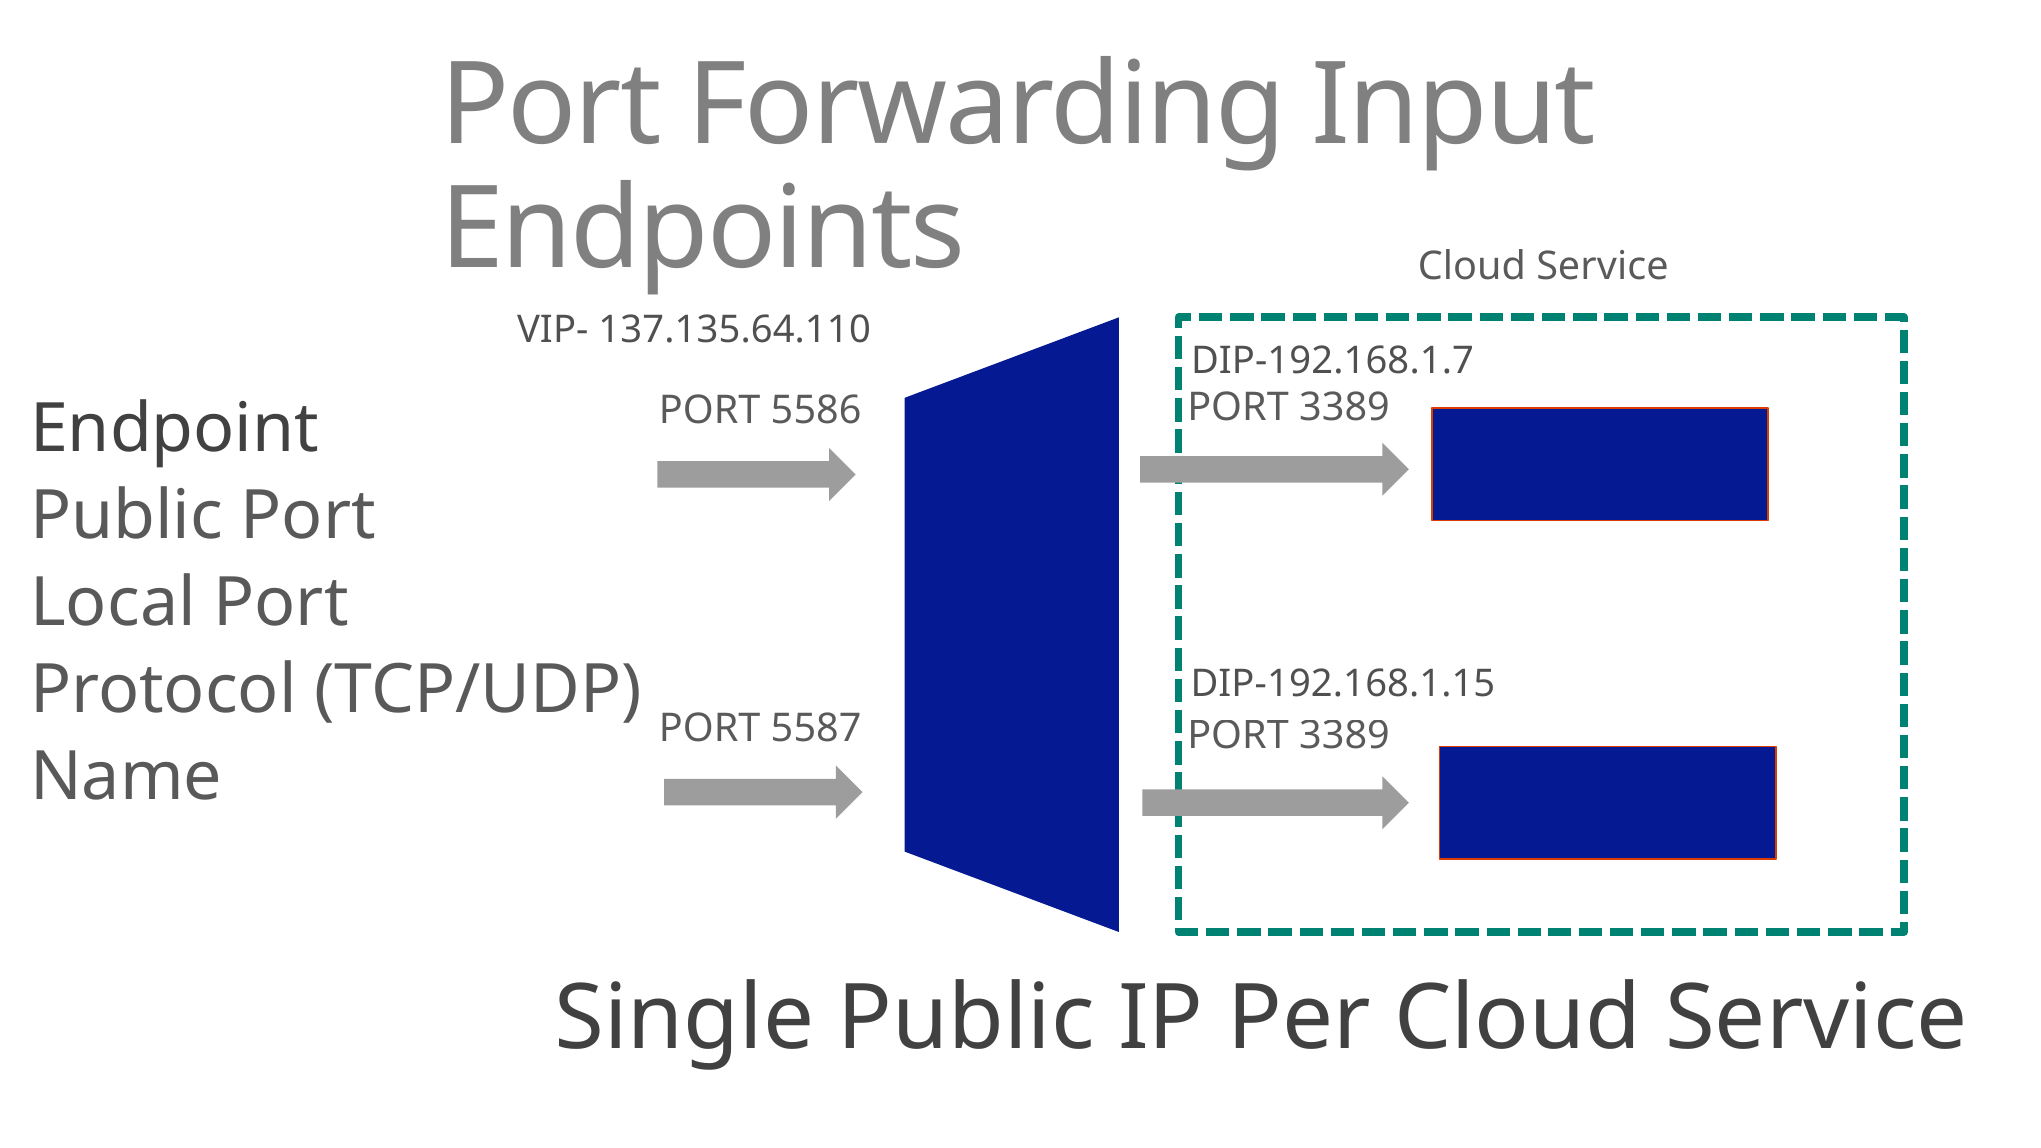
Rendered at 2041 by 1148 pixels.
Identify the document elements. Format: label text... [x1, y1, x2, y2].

text_box Cloud Service [1407, 229, 1680, 298]
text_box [654, 690, 867, 819]
text_box DIP-192.168.1.7 [1176, 327, 1490, 389]
text_box VIP- 137.135.64.110 [502, 296, 897, 357]
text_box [653, 372, 867, 502]
text_box DIP-192.168.1.15 [1175, 650, 1511, 711]
text_box Endpoint Public Port Local Port Protocol (TCP/UDP) Name [30, 392, 643, 815]
text_box LB/IP [903, 316, 1120, 933]
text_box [1439, 746, 1777, 860]
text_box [1142, 697, 1410, 830]
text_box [1139, 369, 1410, 497]
text_box Single Public IP Per Cloud Service [554, 970, 1969, 1069]
text_box Port Forwarding Input Endpoints [439, 45, 2040, 293]
text_box [1178, 317, 1904, 932]
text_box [1431, 407, 1769, 521]
